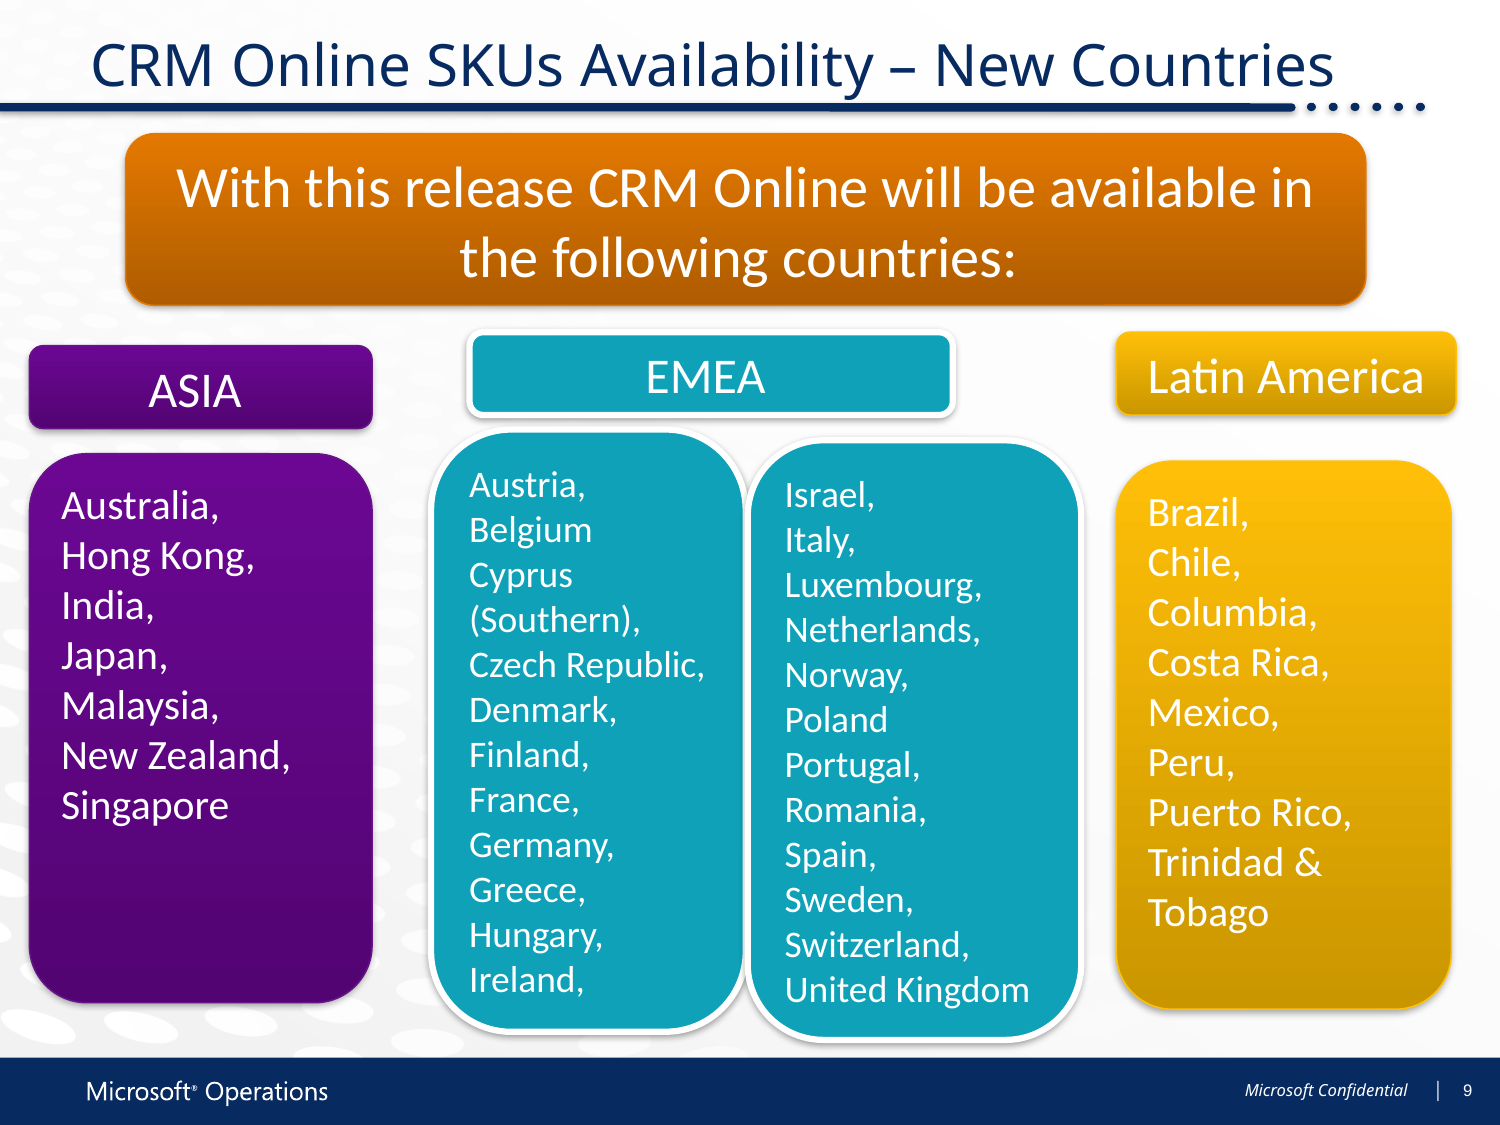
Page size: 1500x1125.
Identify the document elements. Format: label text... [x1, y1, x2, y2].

title CRM Online SKUs Availability – New Countries [75, 12, 1425, 113]
picture [0, 0, 1500, 1057]
text_box Austria, Belgium Cyprus (Southern), Czech Republic, Denmark, Finland, France, Germany, Greece, Hungary, Ireland, [427, 426, 746, 1035]
text_box EMEA [466, 328, 956, 419]
text_box Brazil, Chile, Columbia, Costa Rica, Mexico, Peru, Puerto Rico, Trinidad & Tobago [1115, 460, 1453, 1011]
text_box Latin America [1115, 331, 1457, 416]
text_box Australia, Hong Kong, India, Japan, Malaysia, New Zealand, Singapore [28, 452, 373, 1004]
text_box ASIA [28, 344, 373, 430]
text_box With this release CRM Online will be available in the following countries: [124, 132, 1367, 307]
text_box Israel, Italy, Luxembourg, Netherlands, Norway, Poland Portugal, Romania, Spain, Sweden, Switzerland, United Kingdom [744, 437, 1085, 1044]
